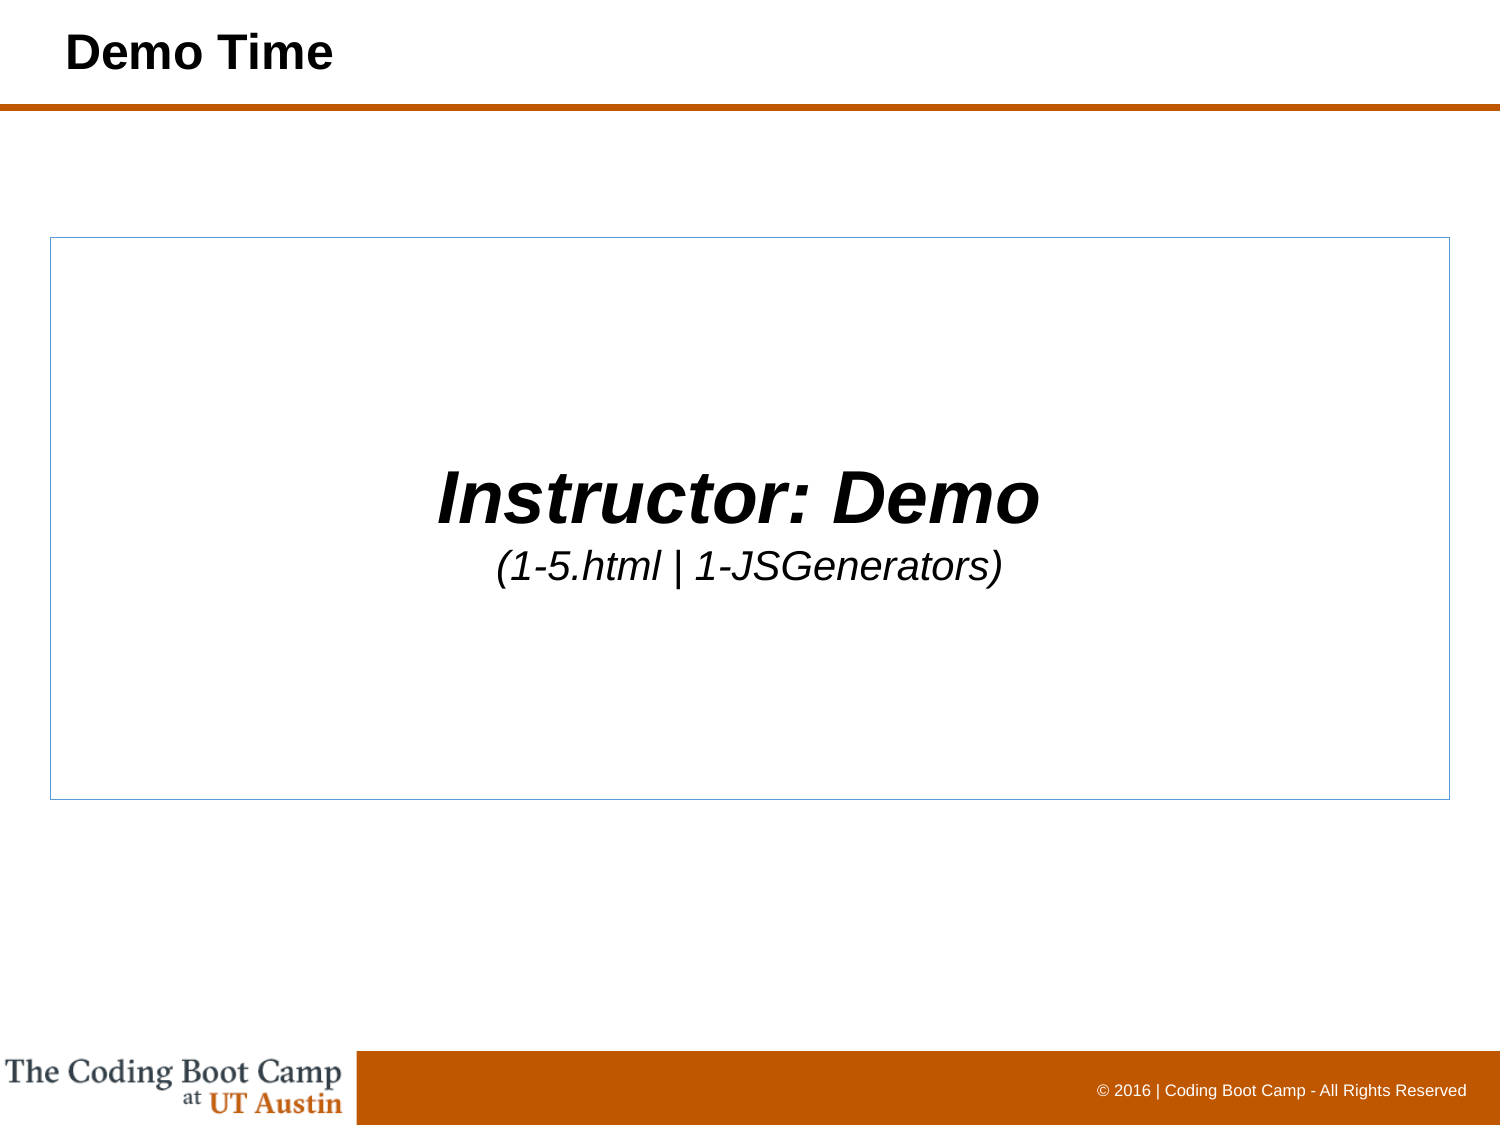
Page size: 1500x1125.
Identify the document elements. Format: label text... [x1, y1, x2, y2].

text_box Instructor: Demo (1-5.html | 1-JSGenerators) [50, 237, 1450, 800]
picture [0, 1050, 357, 1125]
title Demo Time [50, 0, 948, 108]
